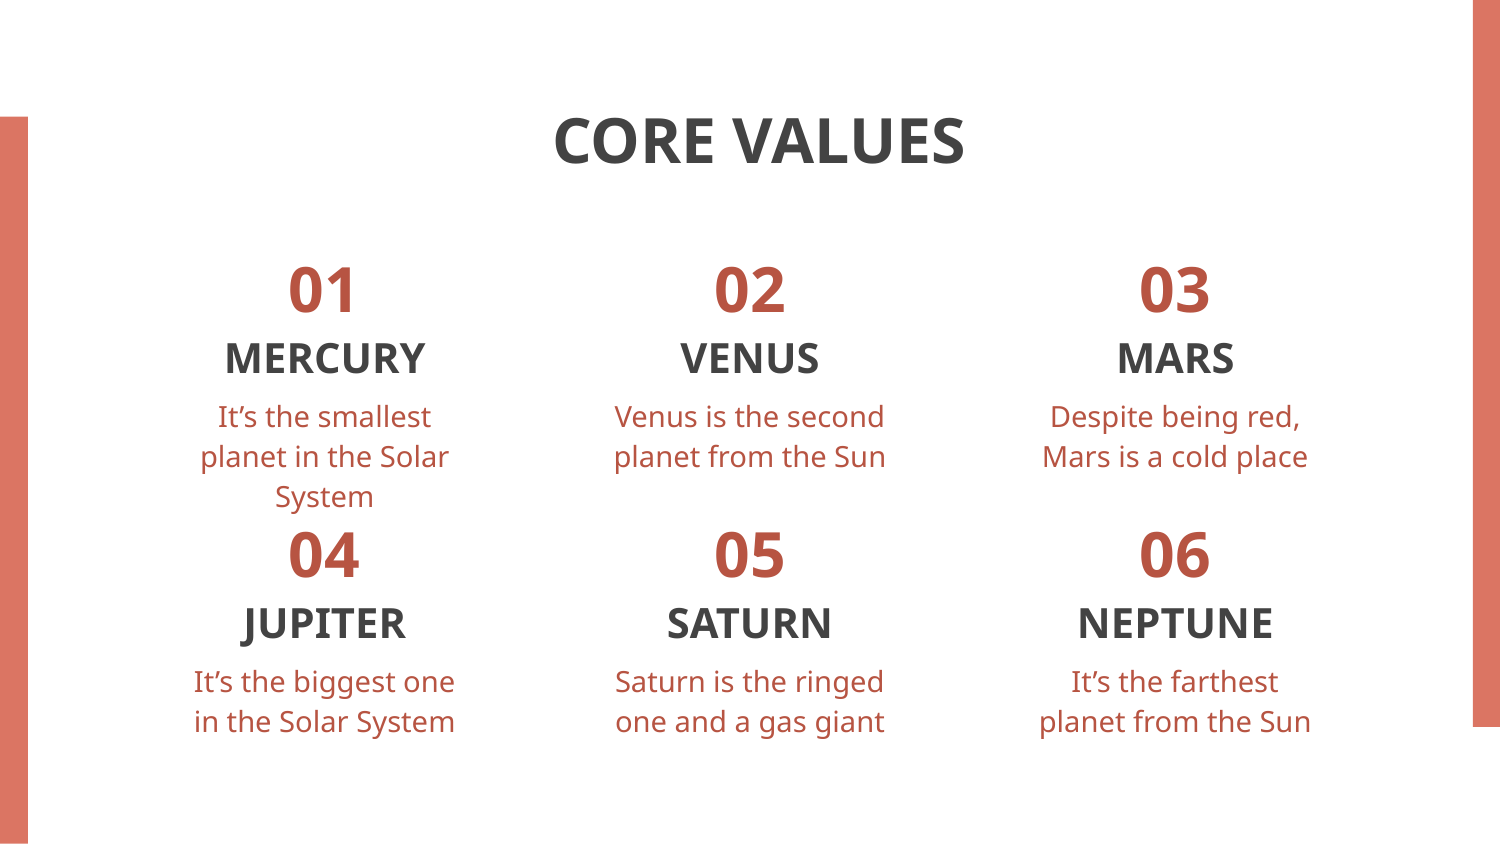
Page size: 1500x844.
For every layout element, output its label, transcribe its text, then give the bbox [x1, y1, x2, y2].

title NEPTUNE [1008, 595, 1342, 662]
subtitle It’s the farthest planet from the Sun [1022, 643, 1329, 744]
title SATURN [583, 595, 917, 662]
title JUPITER [158, 595, 492, 662]
title CORE VALUES [455, 80, 1064, 198]
subtitle Saturn is the ringed one and a gas giant [596, 643, 904, 744]
subtitle Despite being red, Mars is a cold place [1022, 378, 1329, 479]
title 05 [651, 514, 849, 591]
title 03 [1076, 249, 1275, 326]
title 04 [225, 514, 424, 591]
title MARS [1008, 329, 1342, 397]
subtitle Venus is the second planet from the Sun [596, 378, 904, 479]
subtitle It’s the biggest one in the Solar System [171, 643, 479, 744]
title 02 [651, 249, 849, 326]
title 01 [225, 249, 424, 326]
title MERCURY [158, 329, 492, 397]
title 06 [1076, 514, 1275, 591]
title VENUS [583, 329, 917, 397]
subtitle It’s the smallest planet in the Solar System [171, 378, 479, 479]
